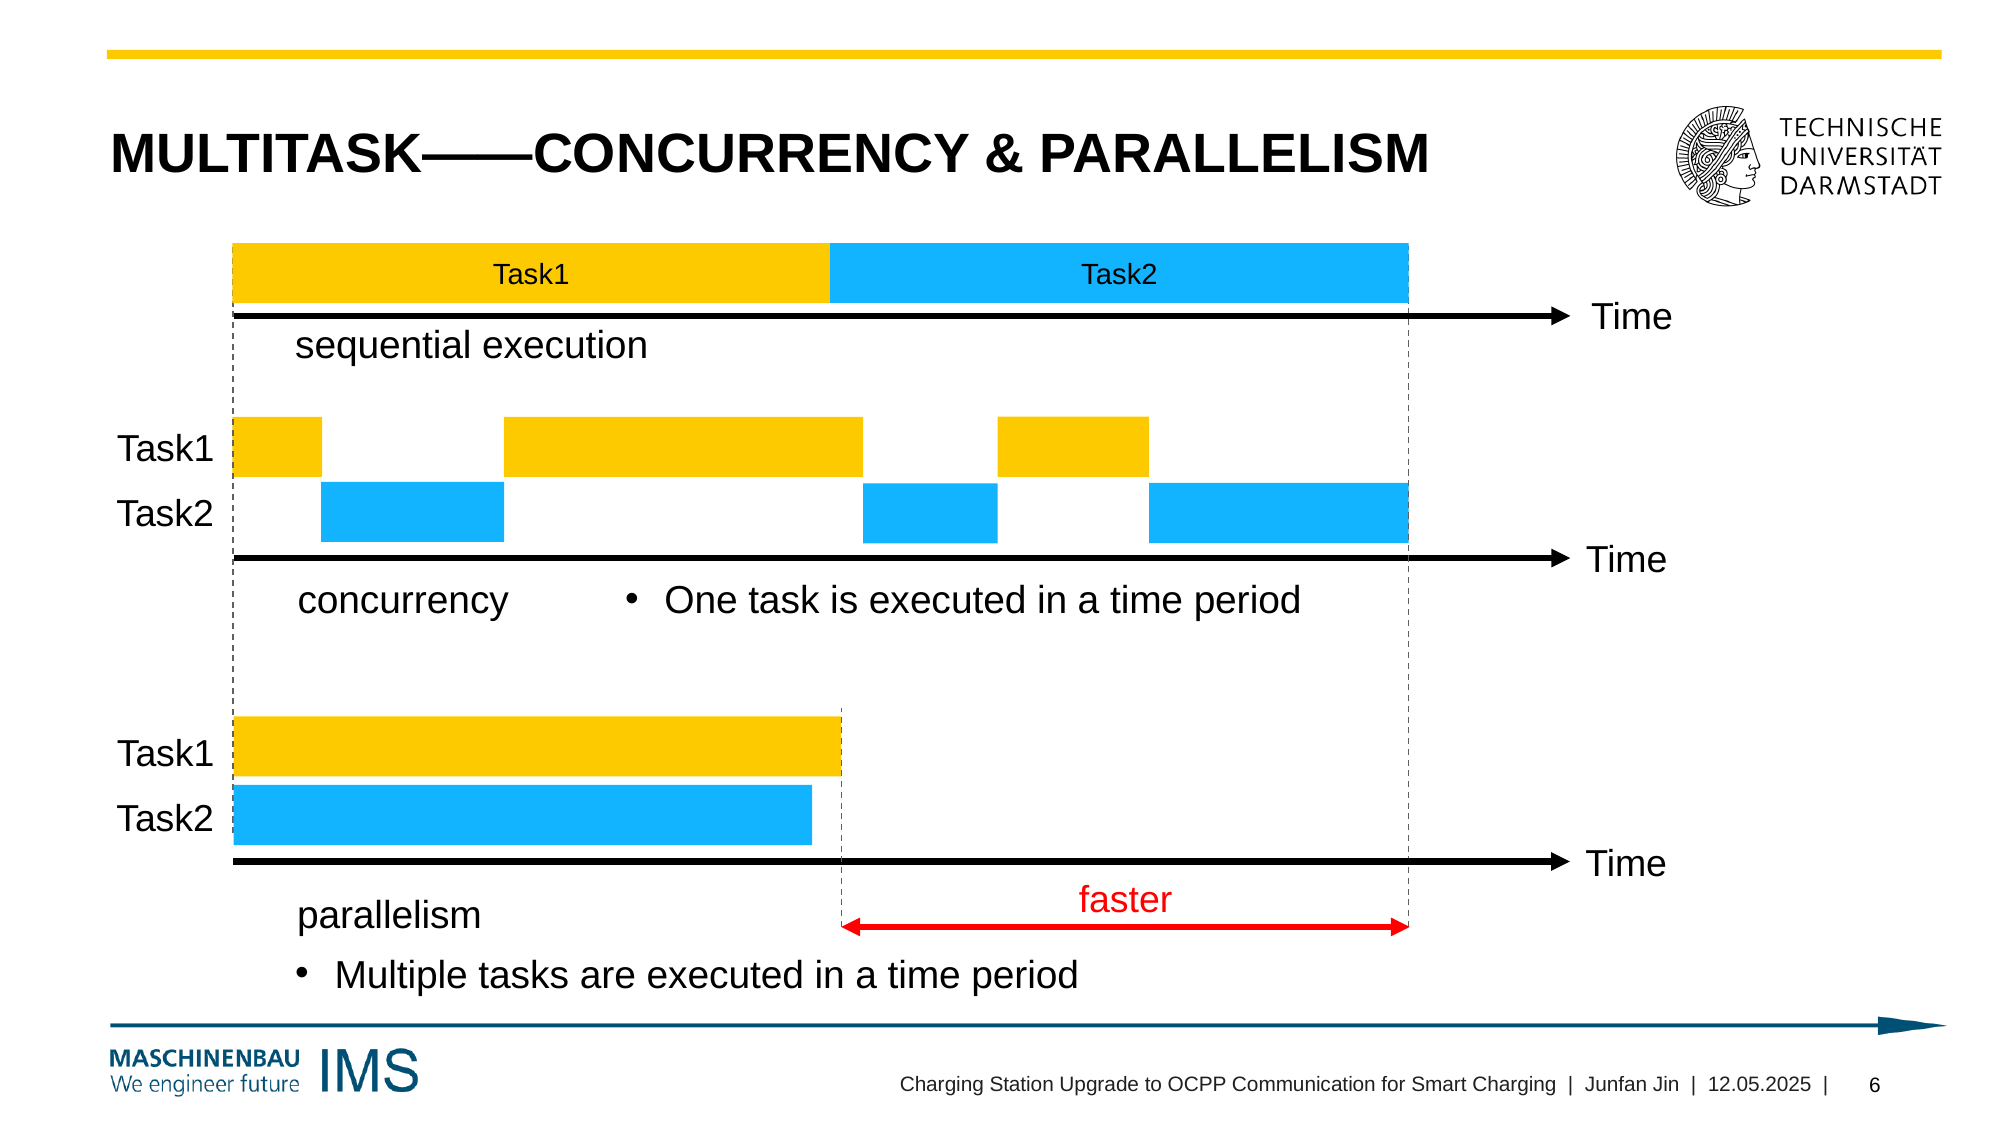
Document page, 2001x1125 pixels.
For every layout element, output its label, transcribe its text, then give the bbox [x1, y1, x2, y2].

text_box Task2 [101, 481, 228, 541]
text_box Time [1571, 527, 1683, 588]
text_box [861, 481, 1000, 546]
text_box [502, 415, 865, 479]
title multitask——concurrency & Parallelism [109, 81, 1551, 220]
text_box Task1 [102, 416, 228, 477]
text_box concurrency [297, 567, 625, 627]
text_box One task is executed in a time period [625, 567, 1328, 628]
text_box Task1 [230, 241, 828, 305]
text_box [238, 415, 324, 479]
text_box Time [1576, 285, 1688, 345]
text_box Task1 [102, 721, 228, 782]
text_box Task2 [828, 241, 1411, 305]
picture [110, 1015, 1947, 1097]
text_box [232, 783, 814, 847]
picture [1646, 88, 1986, 224]
slide_number 6 [1854, 1063, 1942, 1124]
text_box [1147, 481, 1404, 545]
text_box parallelism [297, 881, 777, 941]
text_box faster [1063, 870, 1188, 926]
text_box sequential execution [295, 325, 776, 373]
text_box Multiple tasks are executed in a time period [295, 941, 1837, 1002]
footer Charging Station Upgrade to OCPP Communication for Smart Charging | Junfan Jin | 12.05.2025 | [506, 1063, 1850, 1124]
text_box [238, 714, 837, 779]
text_box Time [1570, 831, 1683, 891]
text_box [996, 415, 1151, 479]
text_box Task2 [101, 786, 230, 847]
text_box [319, 480, 506, 544]
